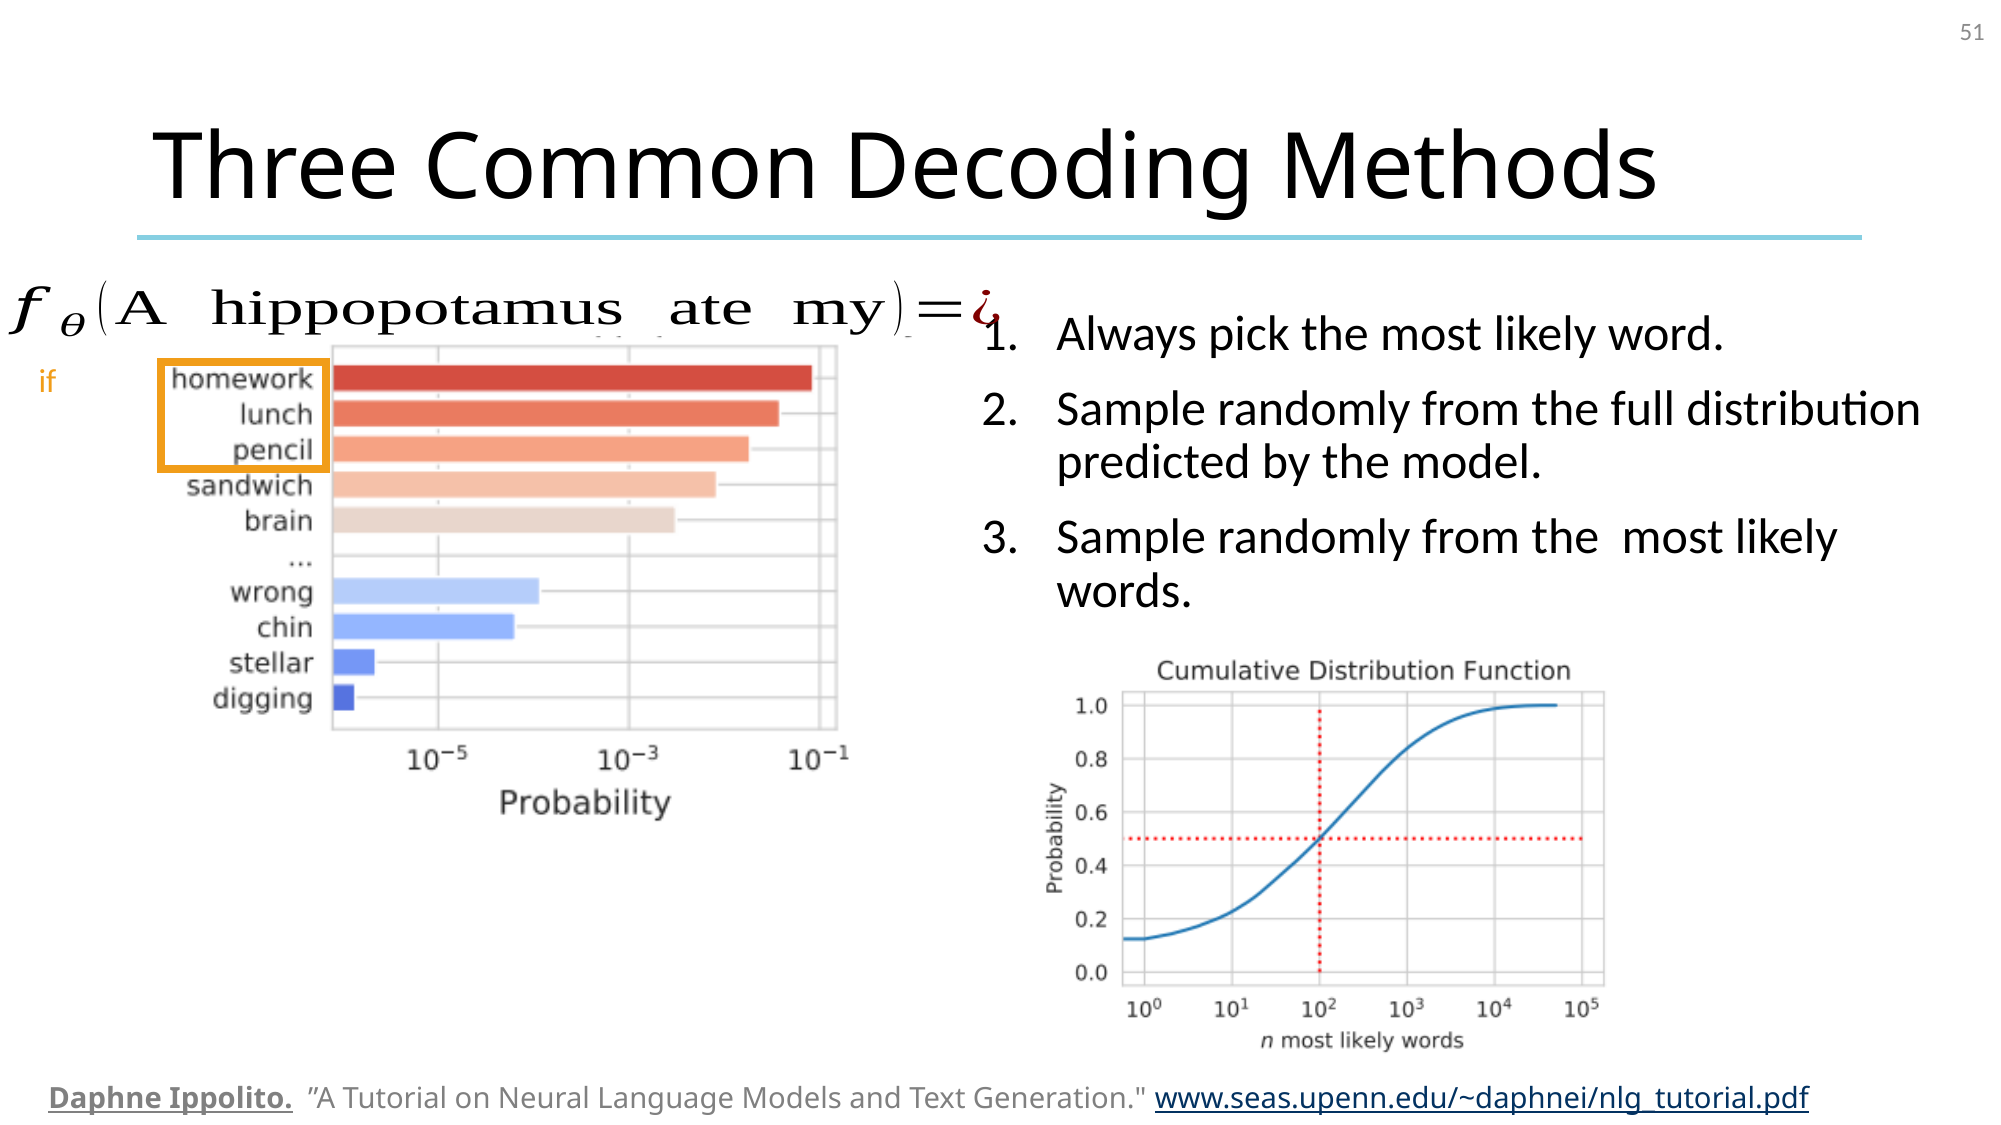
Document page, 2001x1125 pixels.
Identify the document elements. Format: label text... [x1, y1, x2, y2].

title Three Common Decoding Methods [137, 59, 1863, 278]
text_box Daphne Ippolito. ”A Tutorial on Neural Language Models and Text Generation." www.seas.upenn.edu/~daphnei/nlg_tutorial.pdf [33, 1071, 2000, 1125]
picture [135, 336, 912, 858]
slide_number 51 [1550, 0, 2000, 61]
picture [1023, 636, 1624, 1087]
